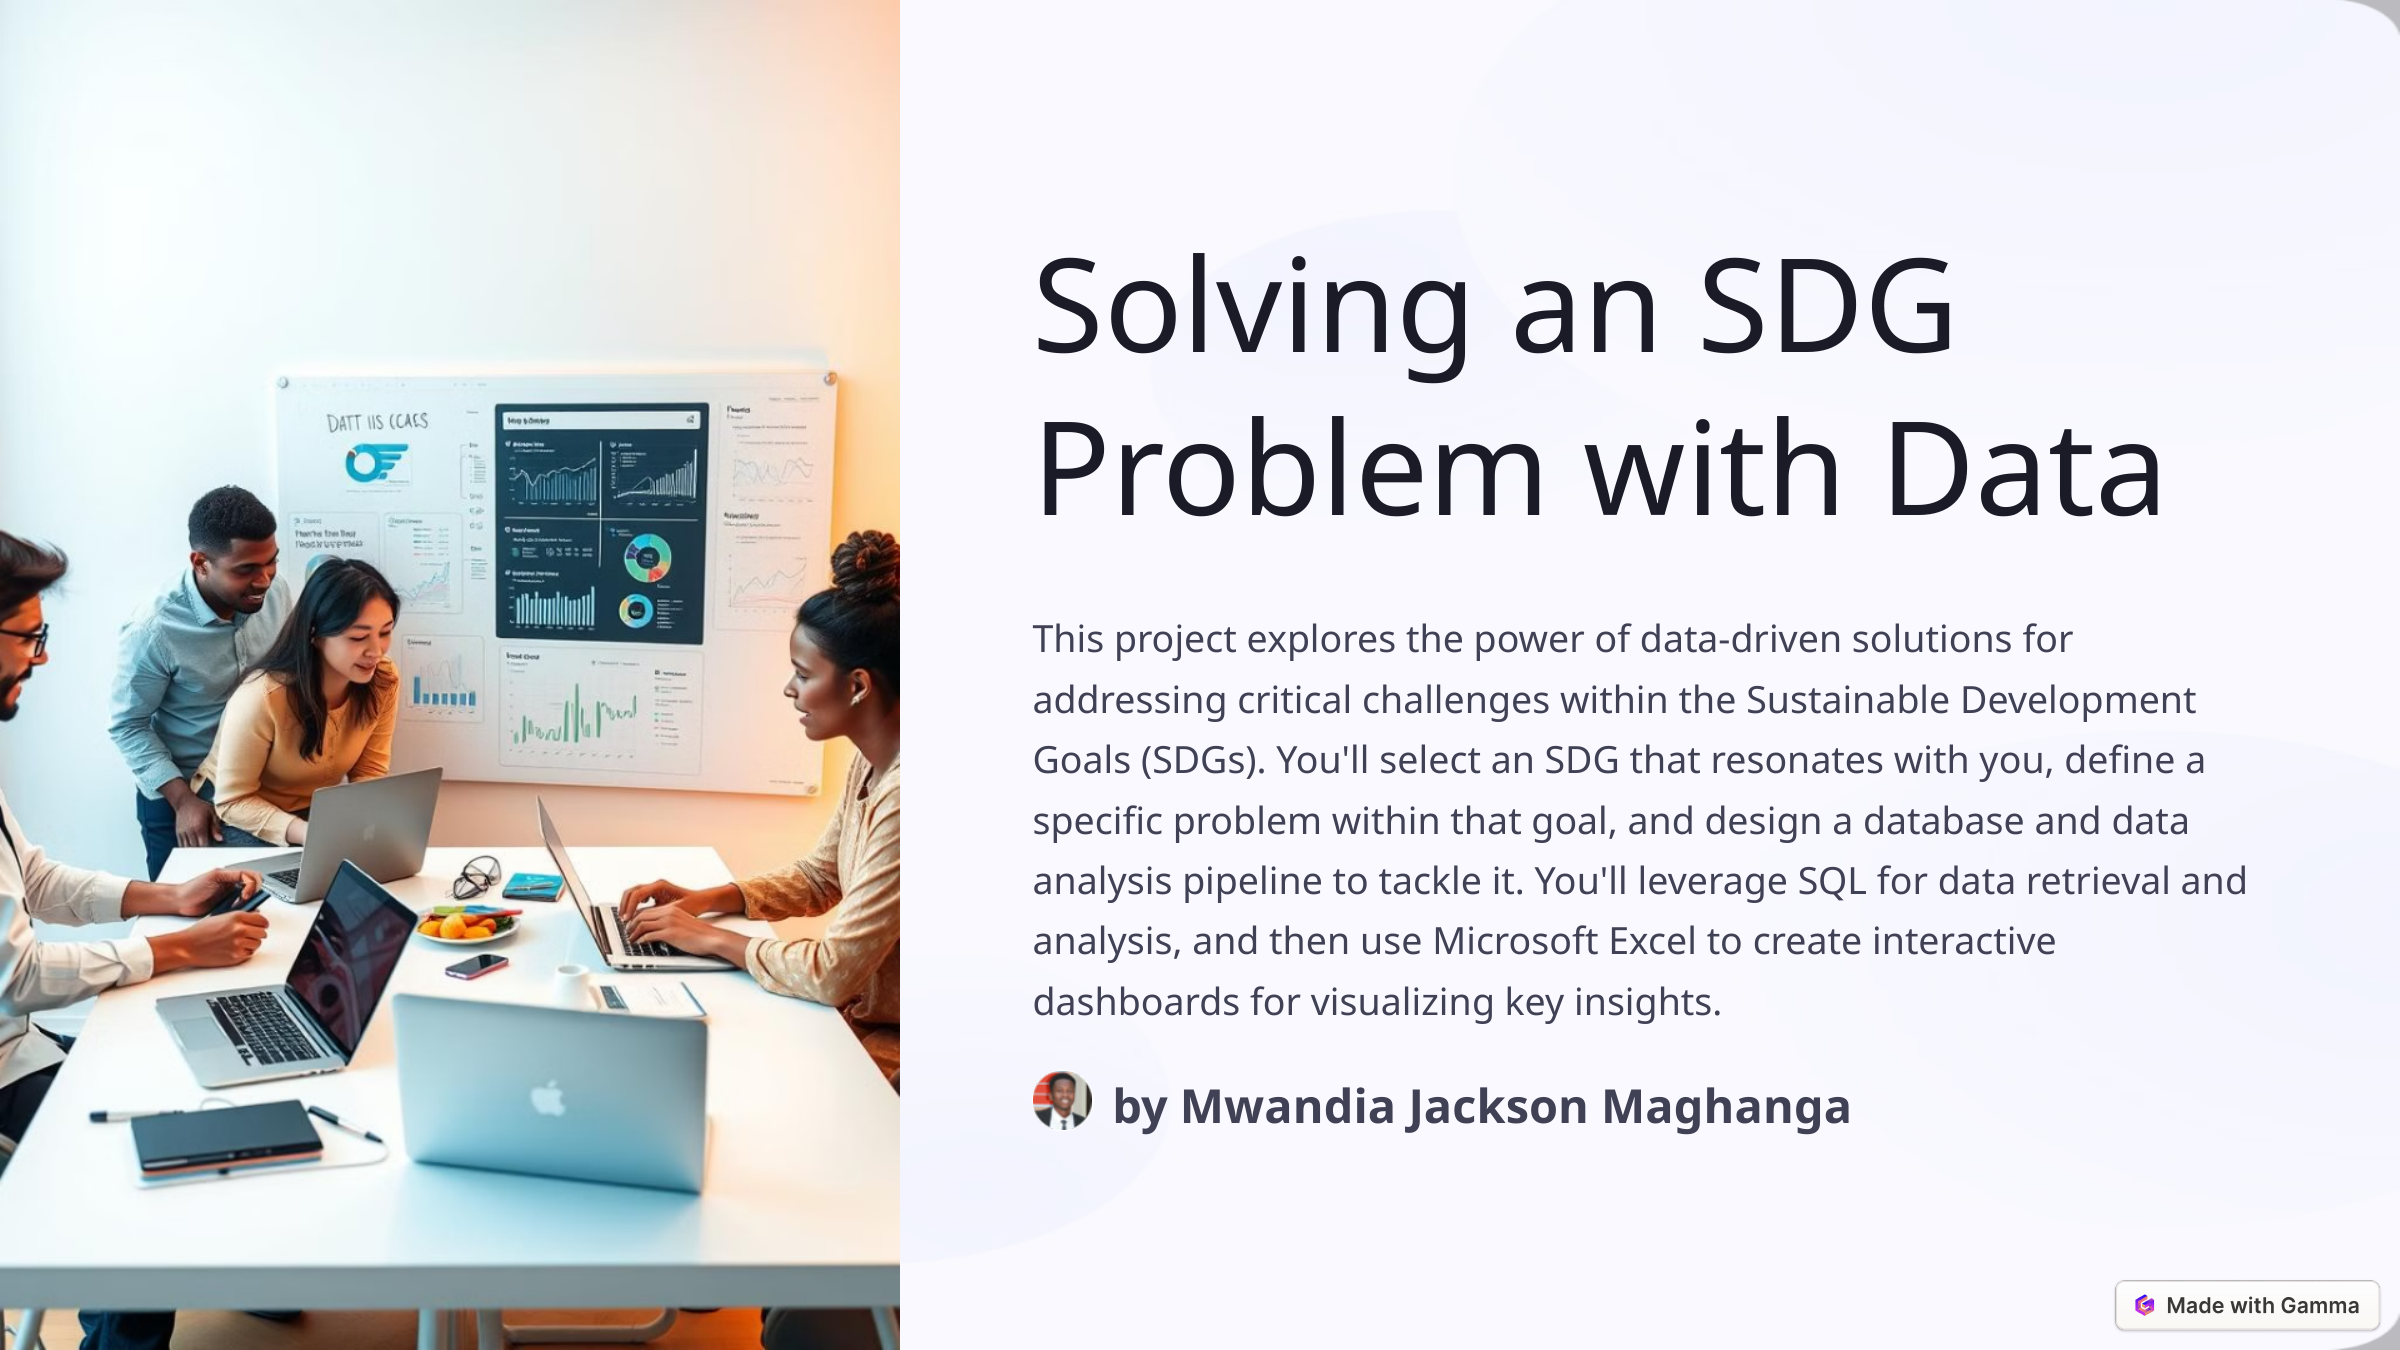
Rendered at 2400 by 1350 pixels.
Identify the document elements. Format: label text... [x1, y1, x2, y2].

text_box by Mwandia Jackson Maghanga [1112, 1067, 1892, 1134]
text_box Solving an SDG Problem with Data [1032, 216, 2268, 544]
picture [0, 0, 900, 1350]
picture [1033, 1071, 1093, 1130]
text_box This project explores the power of data-driven solutions for addressing critical challenges within the Sustainable Development Goals (SDGs). You'll select an SDG that resonates with you, define a specific problem within that goal, and design a database and data analysis pipeline to tackle it. You'll leverage SQL for data retrieval and analysis, and then use Microsoft Excel to create interactive dashboards for visualizing key insights. [1032, 600, 2268, 1025]
picture [2106, 1271, 2389, 1339]
